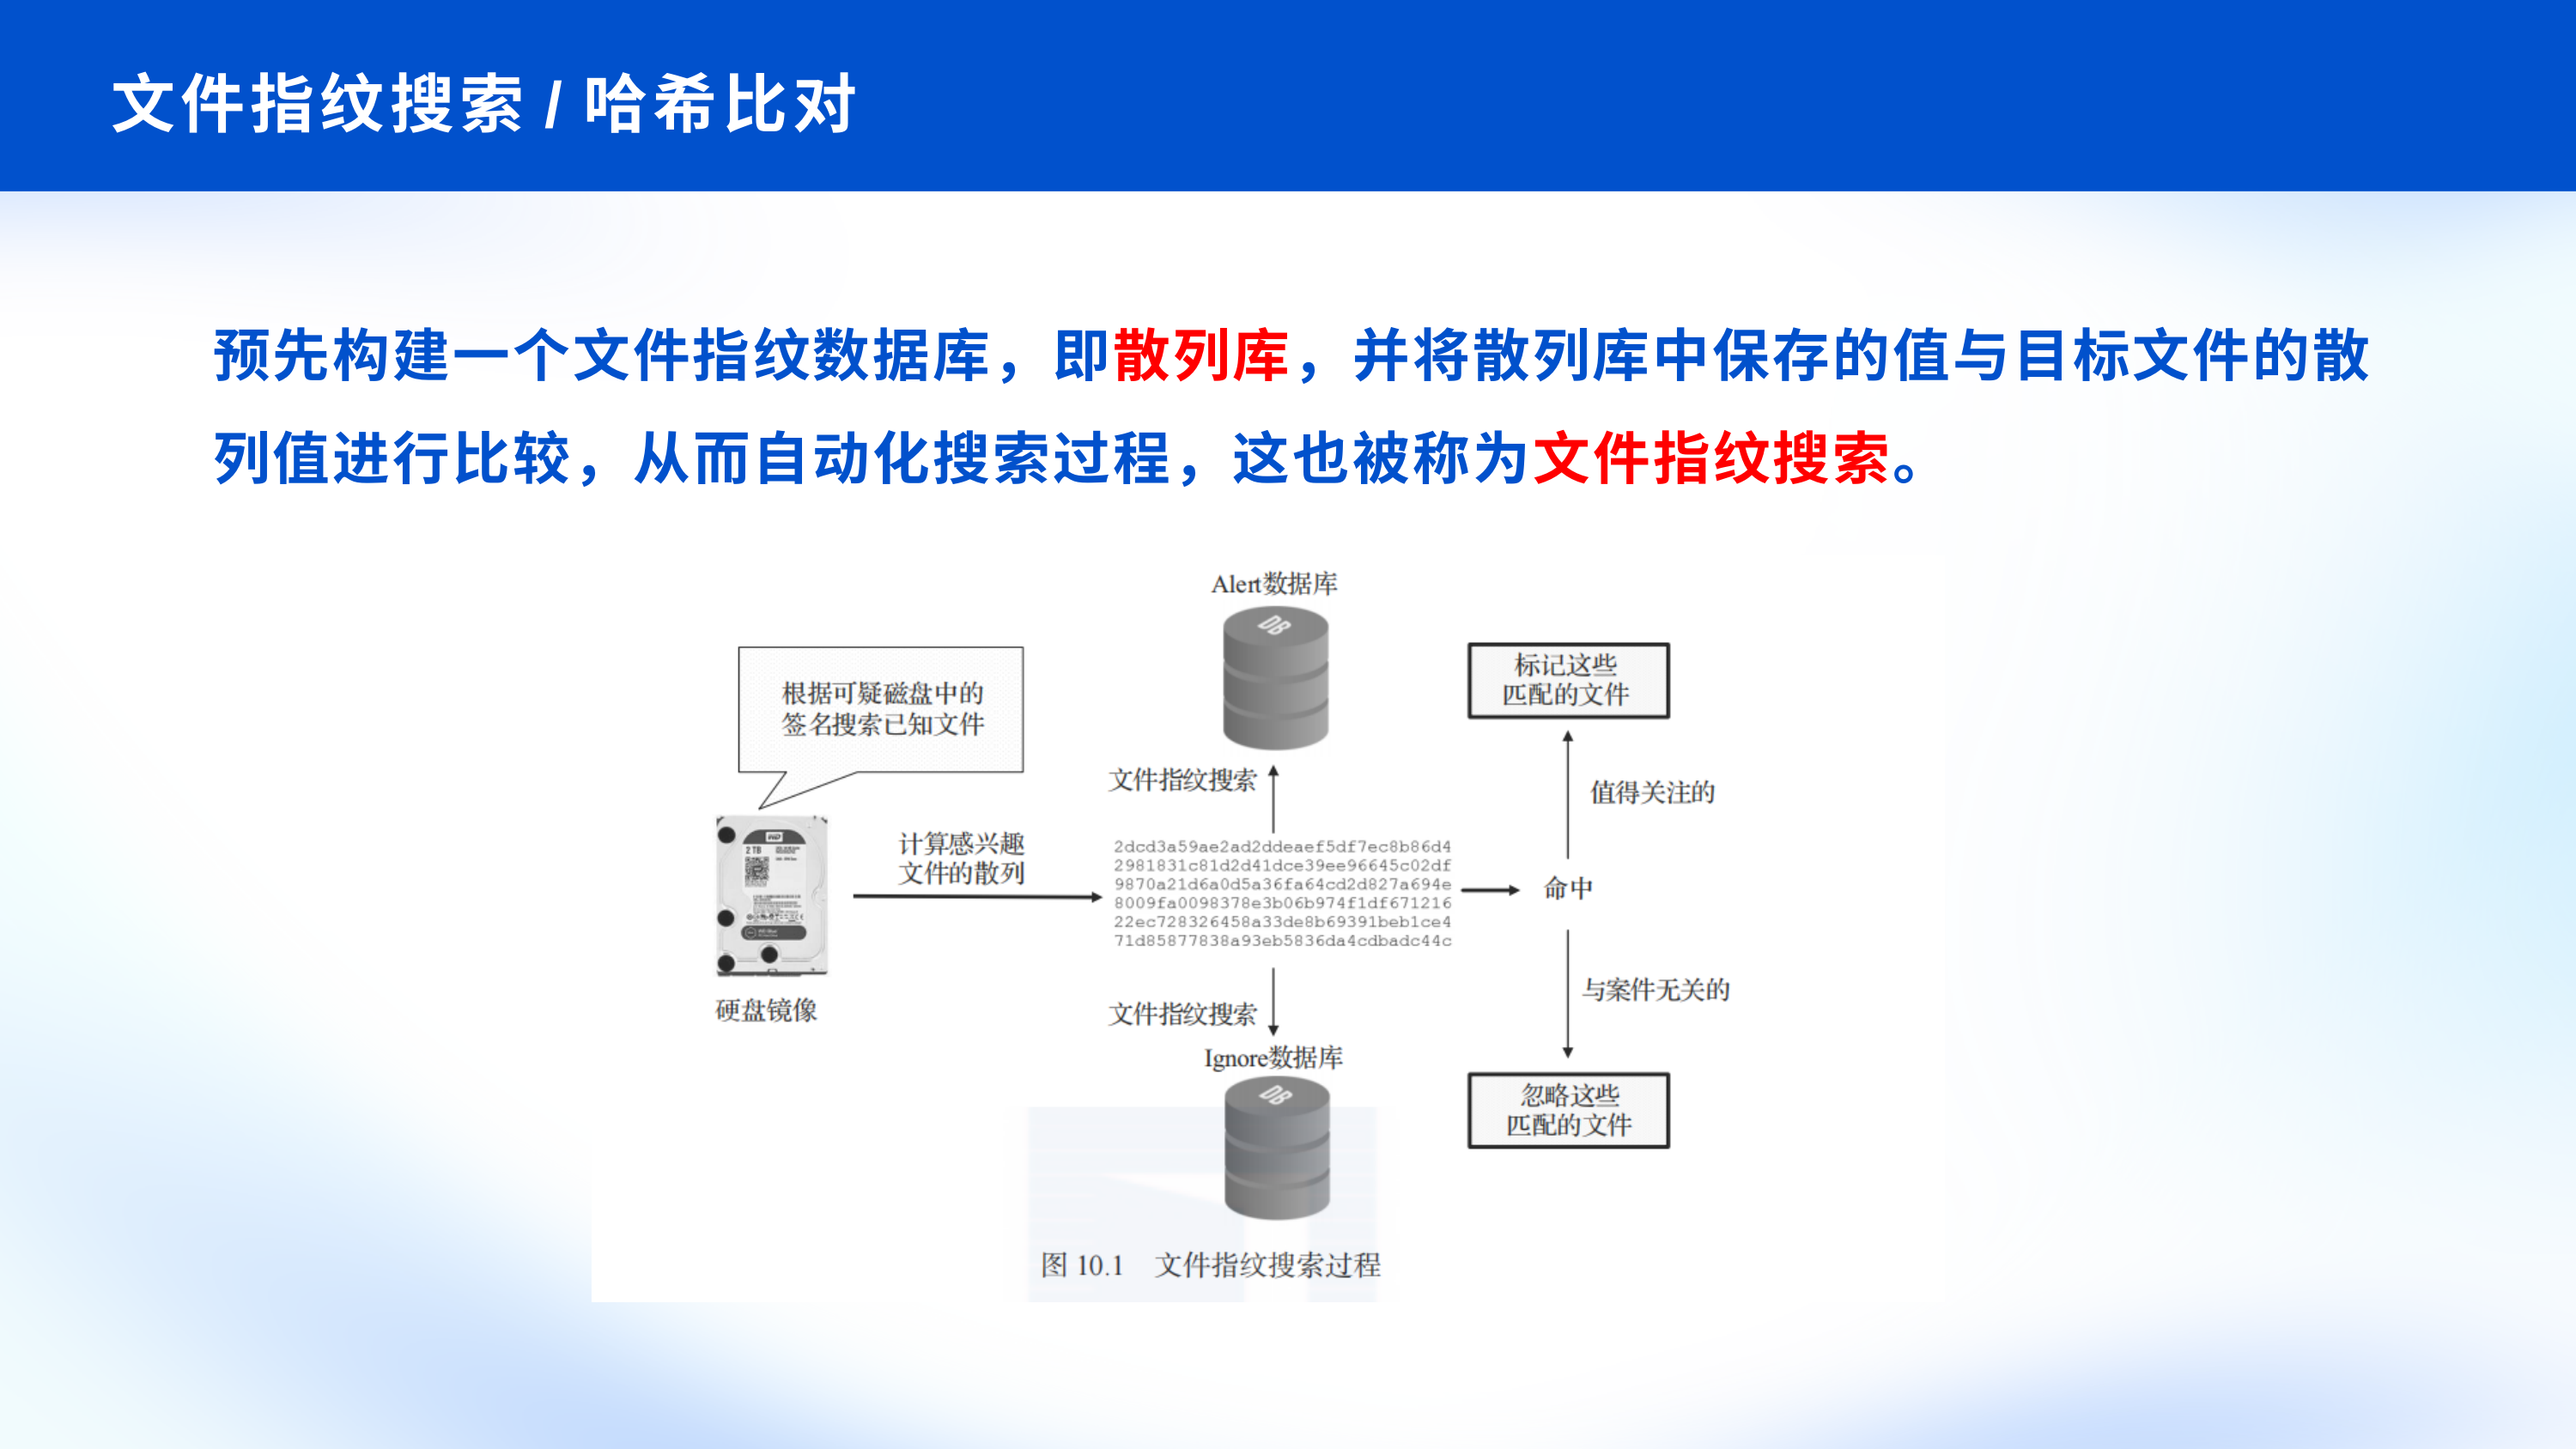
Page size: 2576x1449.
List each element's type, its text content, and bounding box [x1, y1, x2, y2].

text_box 预先构建一个文件指纹数据库，即散列库，并将散列库中保存的值与目标文件的散列值进行比较，从而自动化搜索过程，这也被称为文件指纹搜索。 [151, 277, 2410, 549]
title 文件指纹搜索/哈希比对 [98, 27, 2416, 177]
picture [591, 555, 1946, 1302]
